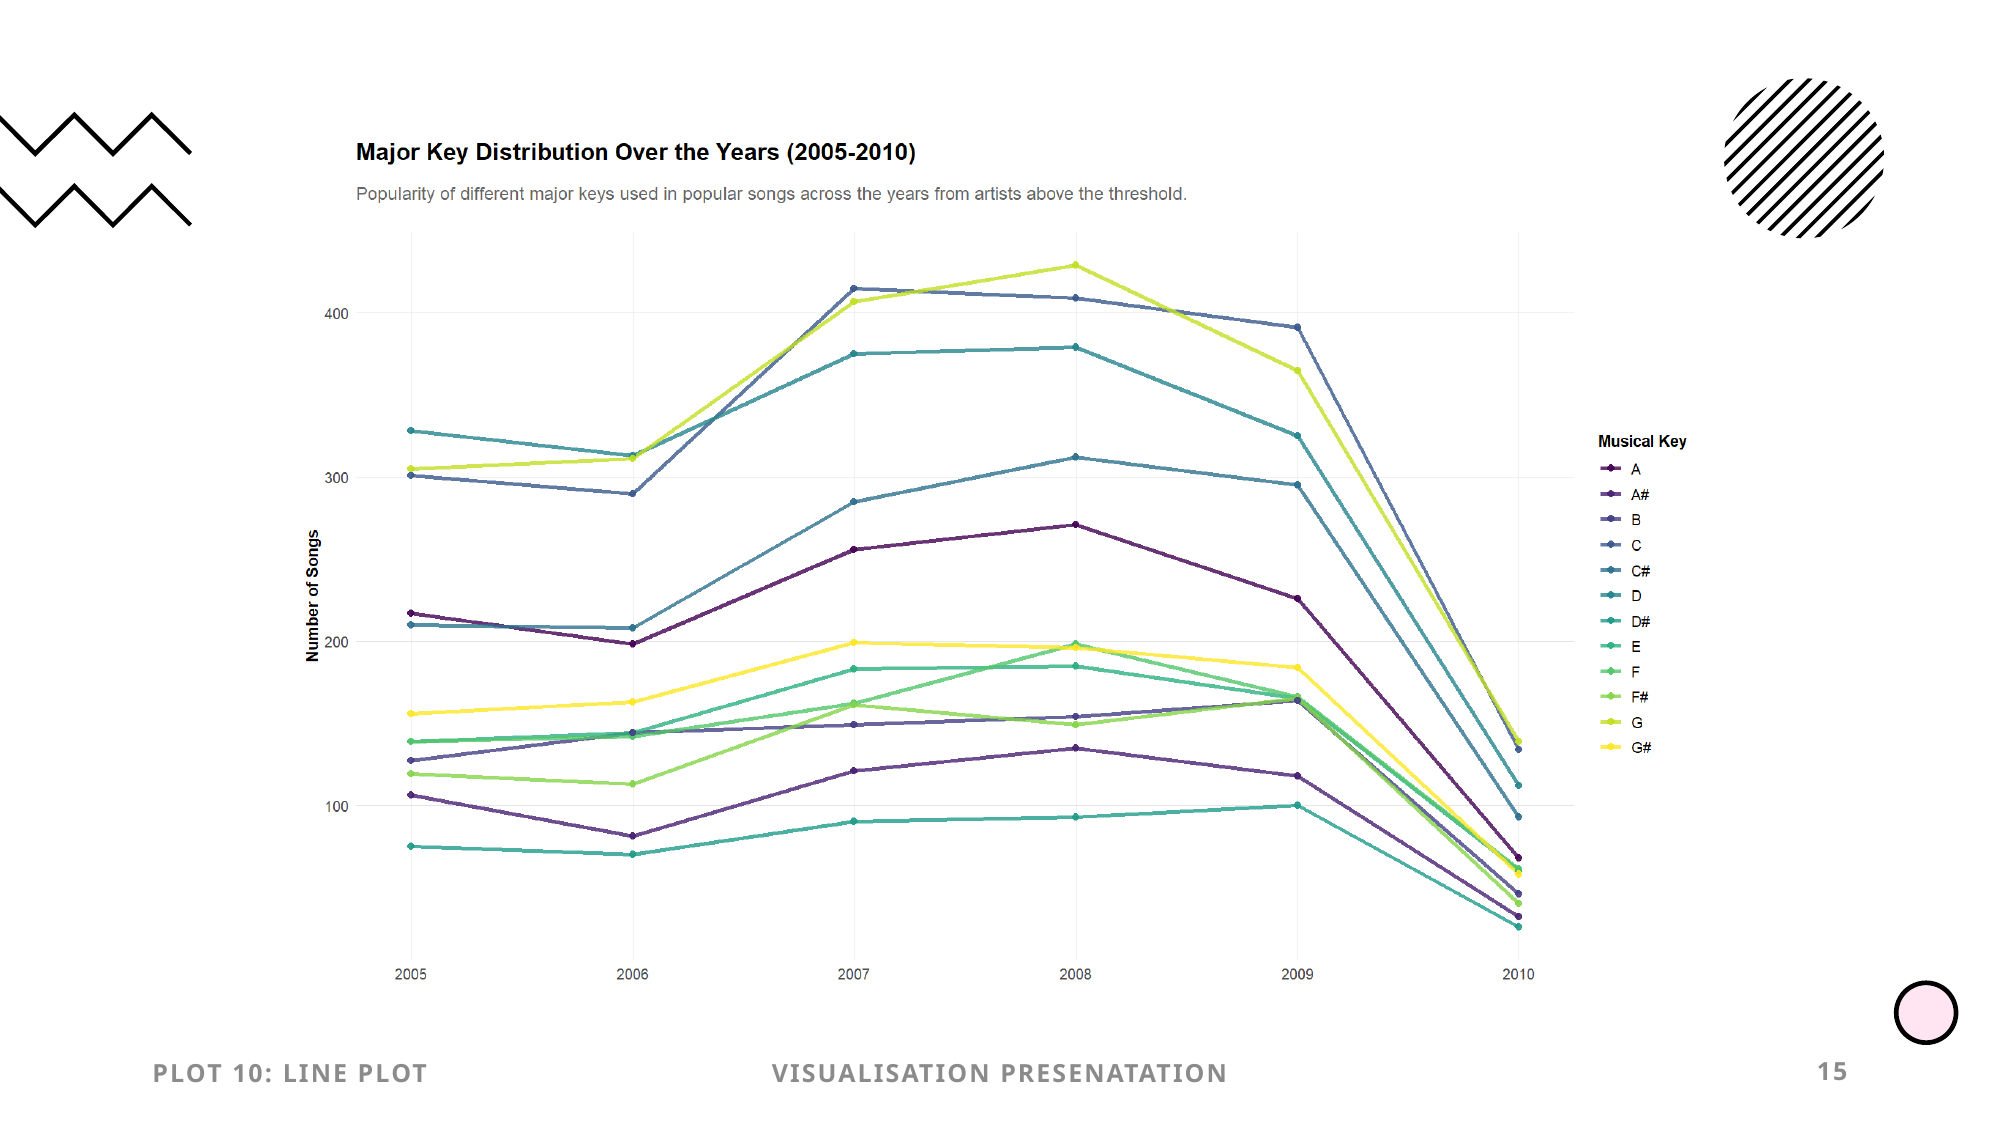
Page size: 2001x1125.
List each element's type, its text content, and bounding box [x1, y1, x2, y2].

slide_number Plot 10: Line plot [137, 1042, 603, 1103]
footer Visualisation PRESENATATION [662, 1042, 1338, 1103]
picture [297, 137, 1702, 988]
slide_number 15 [1412, 1042, 1863, 1103]
